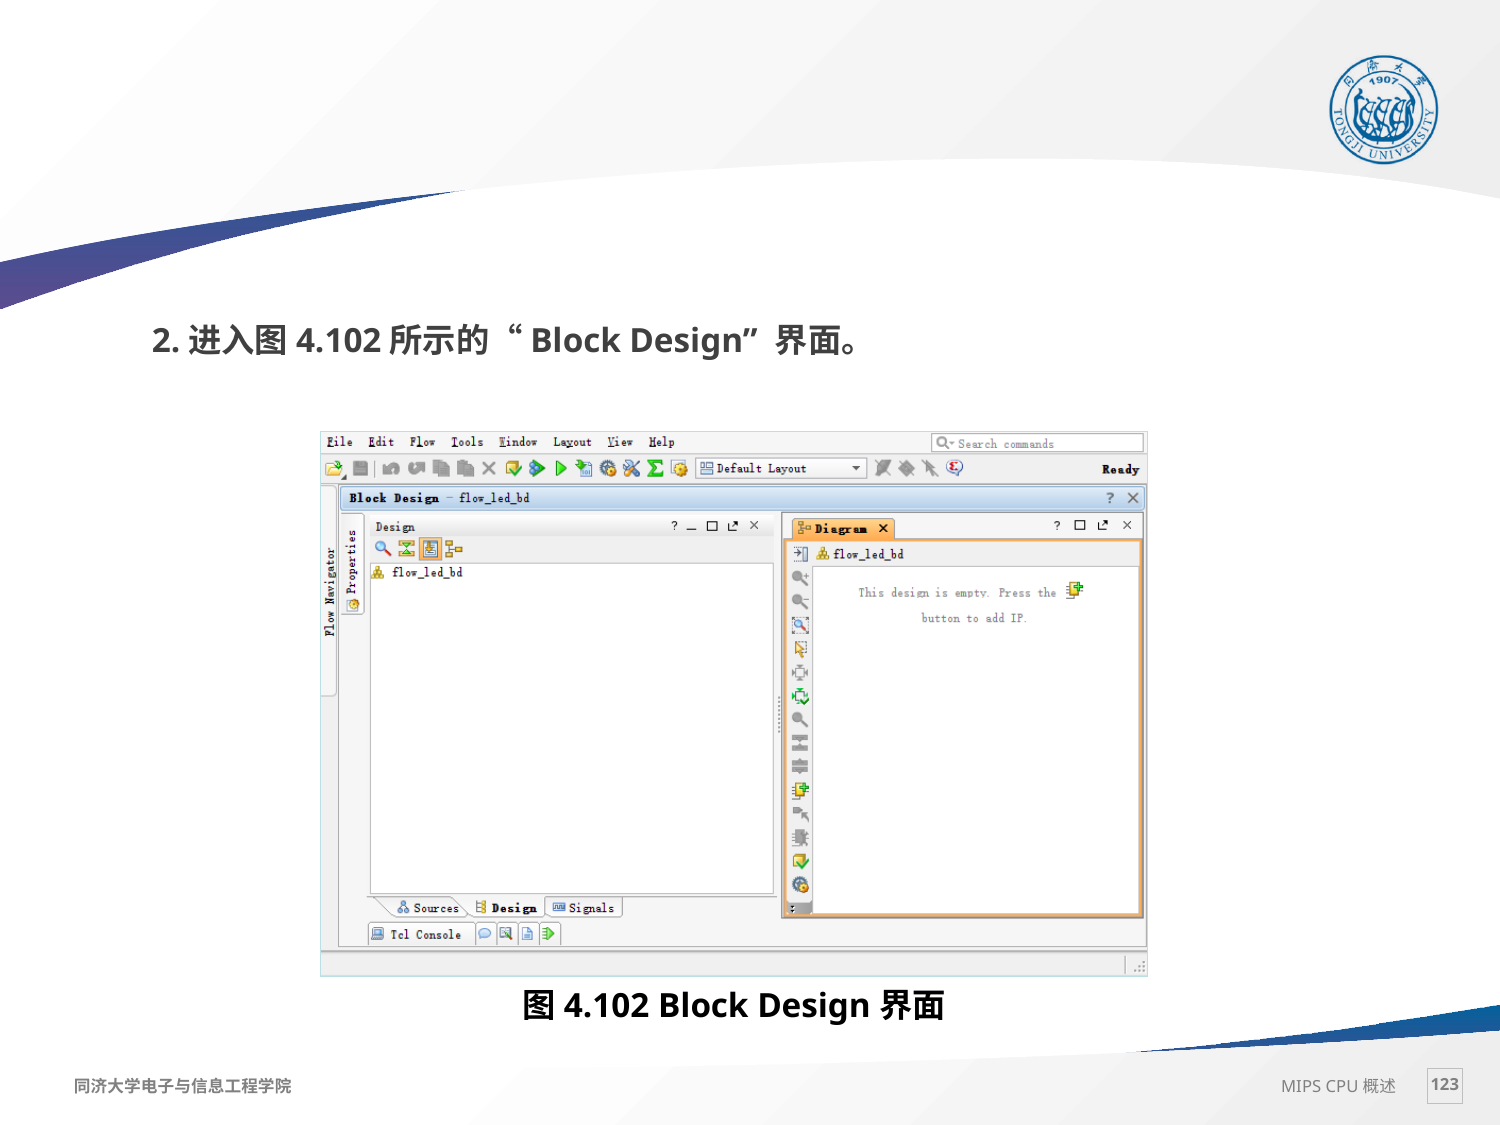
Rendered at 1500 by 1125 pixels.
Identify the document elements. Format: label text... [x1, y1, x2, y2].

text_box 2.进入图4.102所示的“Block Design” 界面。 [140, 291, 1329, 366]
text_box 图4.102 Block Design界面 [507, 986, 961, 1032]
picture [320, 430, 1148, 977]
picture [1319, 40, 1462, 184]
